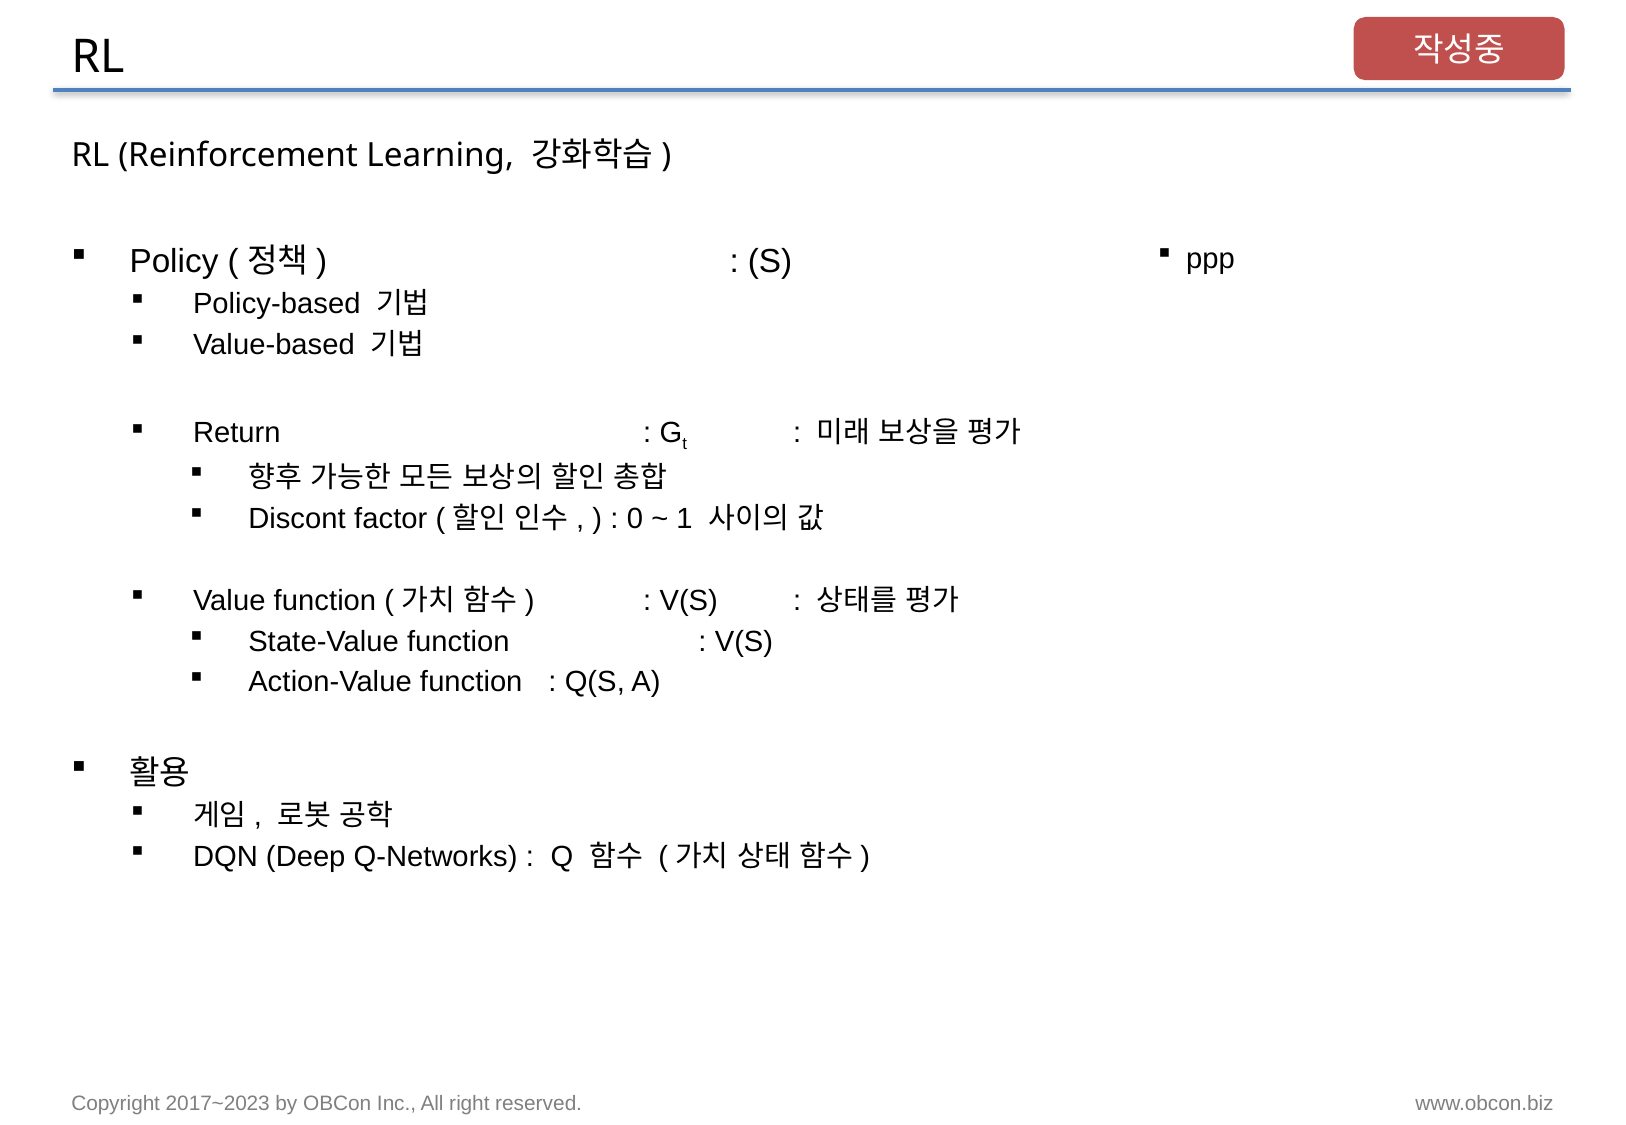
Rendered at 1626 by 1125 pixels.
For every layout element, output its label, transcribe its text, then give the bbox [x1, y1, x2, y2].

title RL [56, 19, 1569, 90]
text_box 작성중 [1353, 16, 1565, 81]
list RL (Reinforcement Learning, 강화학습) [56, 125, 1569, 181]
text_box ppp [1143, 231, 1569, 282]
